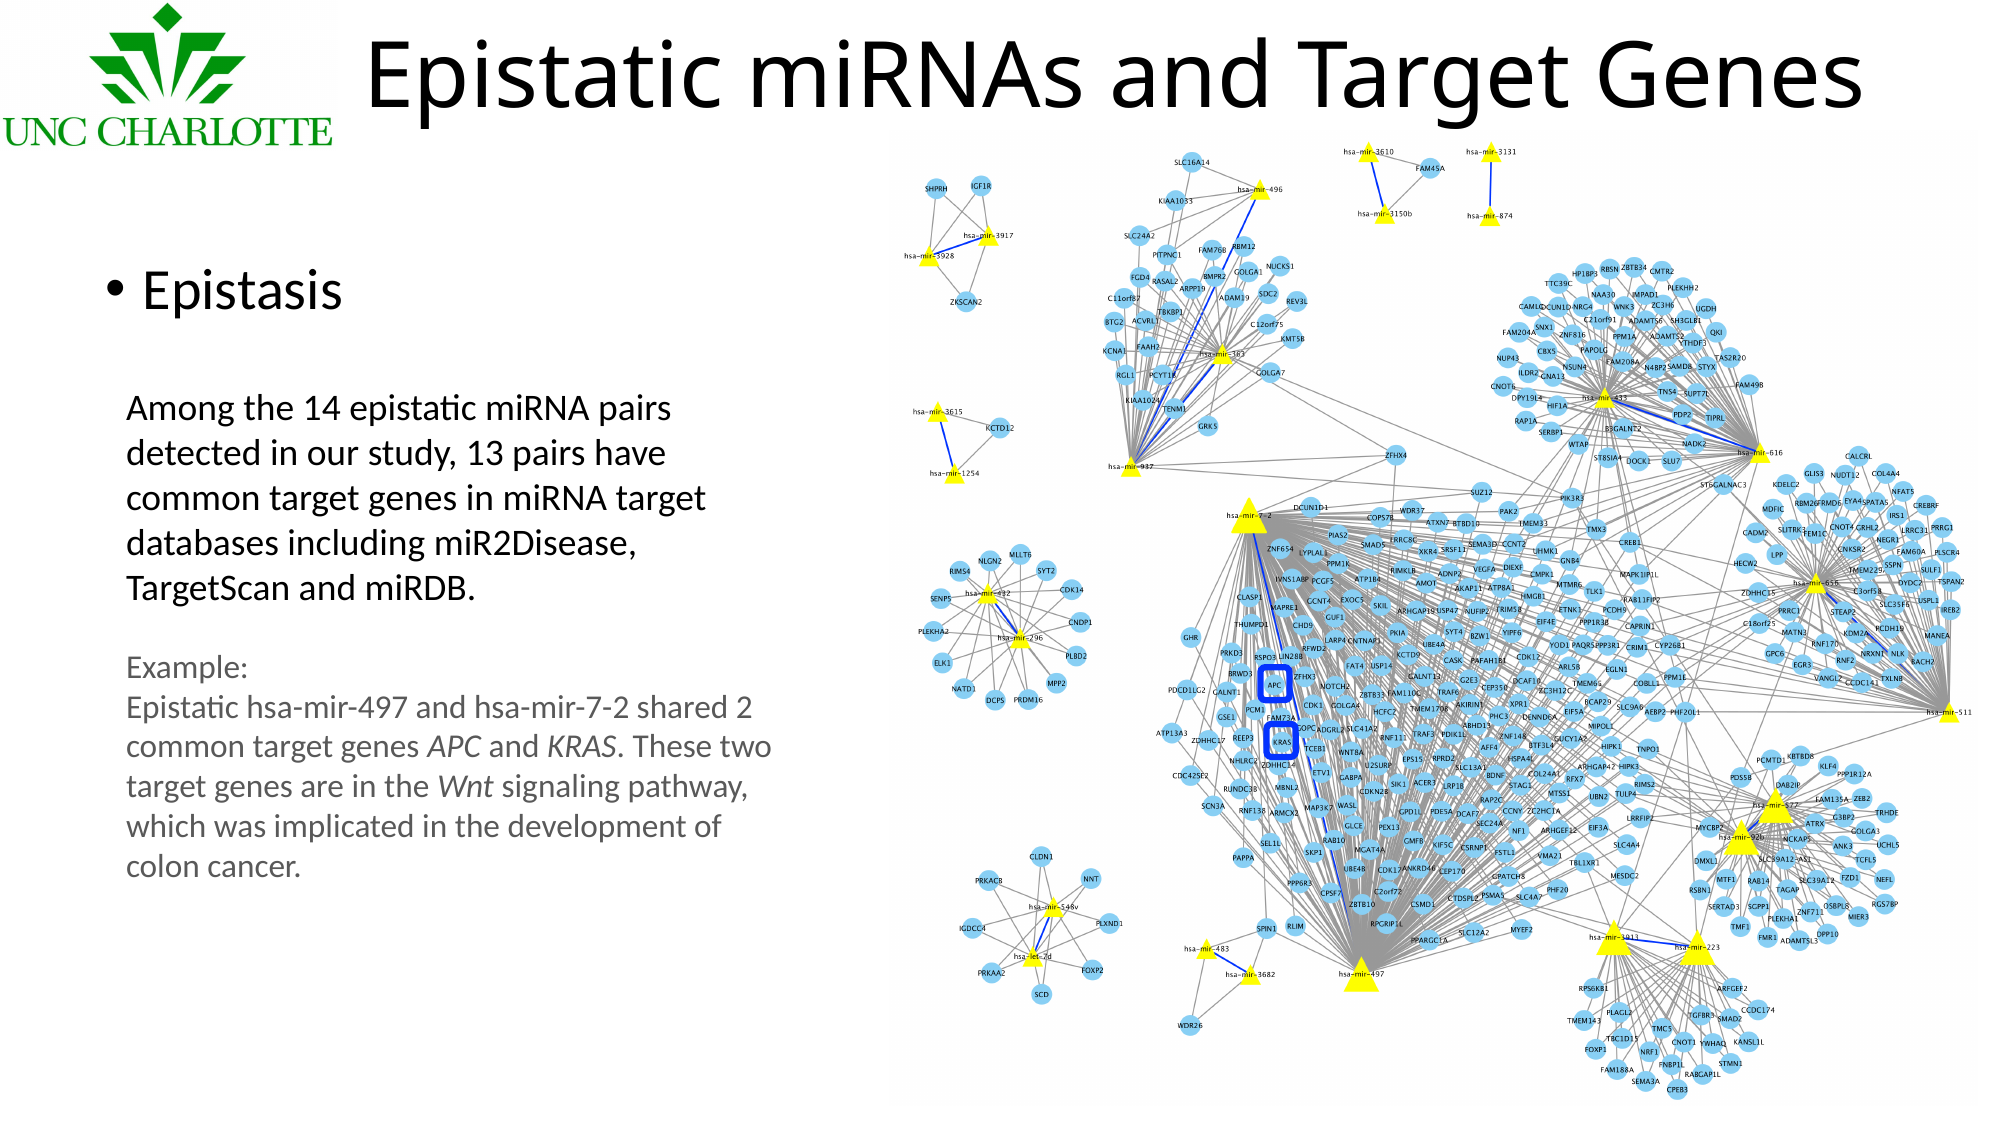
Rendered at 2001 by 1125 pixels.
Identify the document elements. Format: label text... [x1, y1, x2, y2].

list Epistasis [90, 252, 889, 966]
text_box Example: Epistatic hsa-mir-497 and hsa-mir-7-2 shared 2 common target genes APC and KRAS. These two target genes are in the Wnt signaling pathway, which was implicated in the development of colon cancer. [111, 637, 795, 972]
picture [0, 0, 338, 151]
picture [889, 130, 1978, 1106]
text_box Among the 14 epistatic miRNA pairs detected in our study, 13 pairs have common target genes in miRNA target databases including miR2Disease, TargetScan and miRDB. [111, 375, 791, 615]
text_box Epistatic miRNAs and Target Genes [252, 0, 1978, 187]
